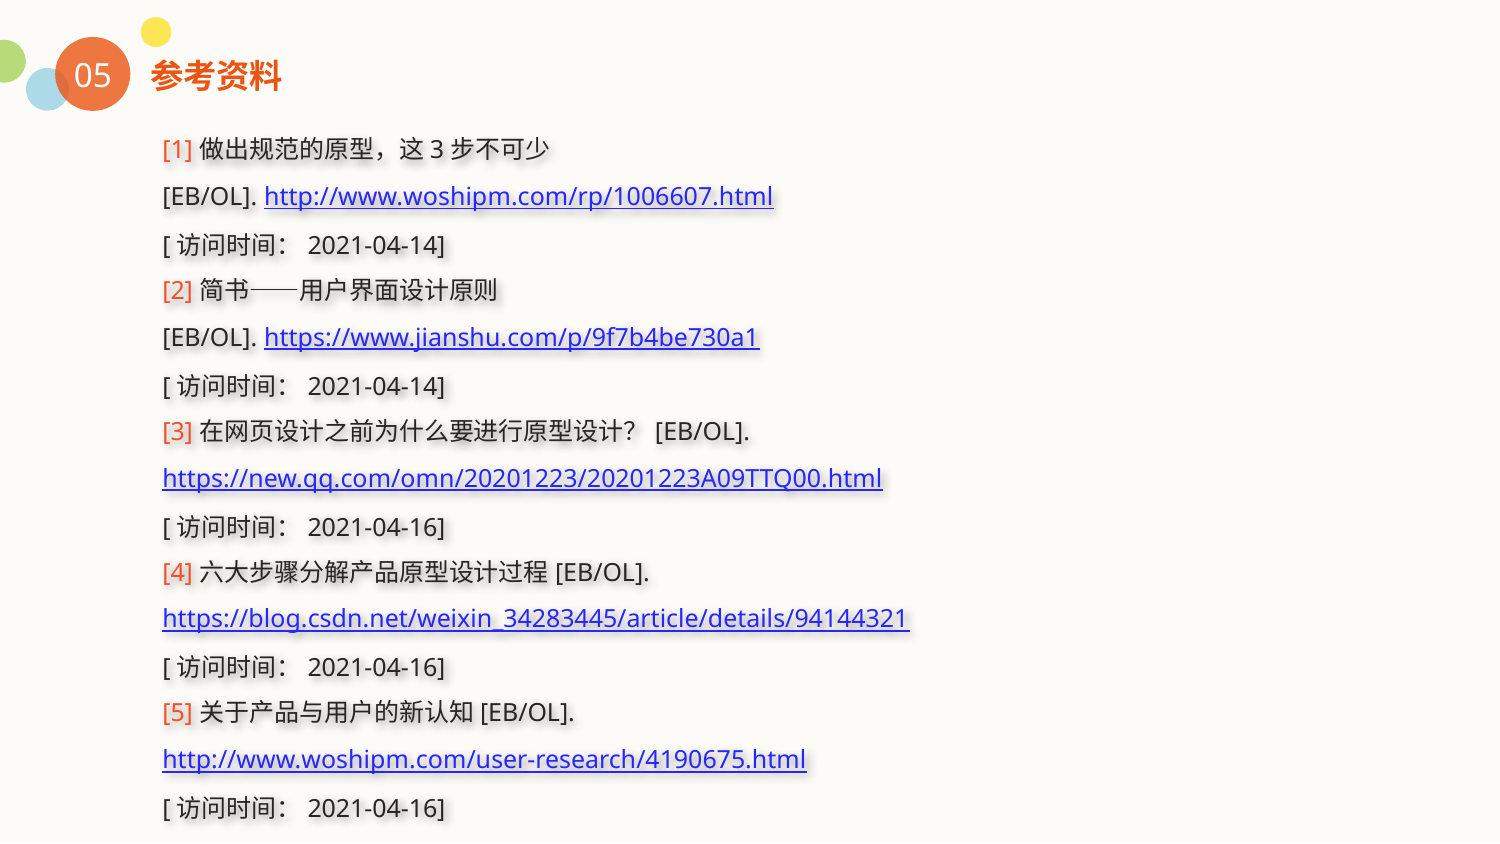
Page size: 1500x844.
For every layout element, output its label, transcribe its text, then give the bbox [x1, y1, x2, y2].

text_box [0, 39, 26, 83]
text_box [55, 36, 131, 111]
text_box 05 [65, 53, 121, 94]
text_box [1]做出规范的原型，这3步不可少 [EB/OL]. http://www.woshipm.com/rp/1006607.html [访问时间：2021-04-14] [2]简书——用户界面设计原则 [EB/OL]. https://www.jianshu.com/p/9f7b4be730a1 [访问时间：2021-04-14] [3]在网页设计之前为什么要进行原型设计？[EB/OL]. https://new.qq.com/omn/20201223/20201223A09TTQ00.html [访问时间：2021-04-16] [4]六大步骤分解产品原型设计过程[EB/OL]. https://blog.csdn.net/weixin_34283445/article/details/94144321 [访问时间：2021-04-16] [5]关于产品与用户的新认知[EB/OL]. http://www.woshipm.com/user-research/4190675.html [访问时间：2021-04-16] [147, 111, 1258, 844]
text_box 参考资料 [150, 55, 573, 96]
text_box [25, 67, 66, 111]
text_box [140, 17, 172, 48]
